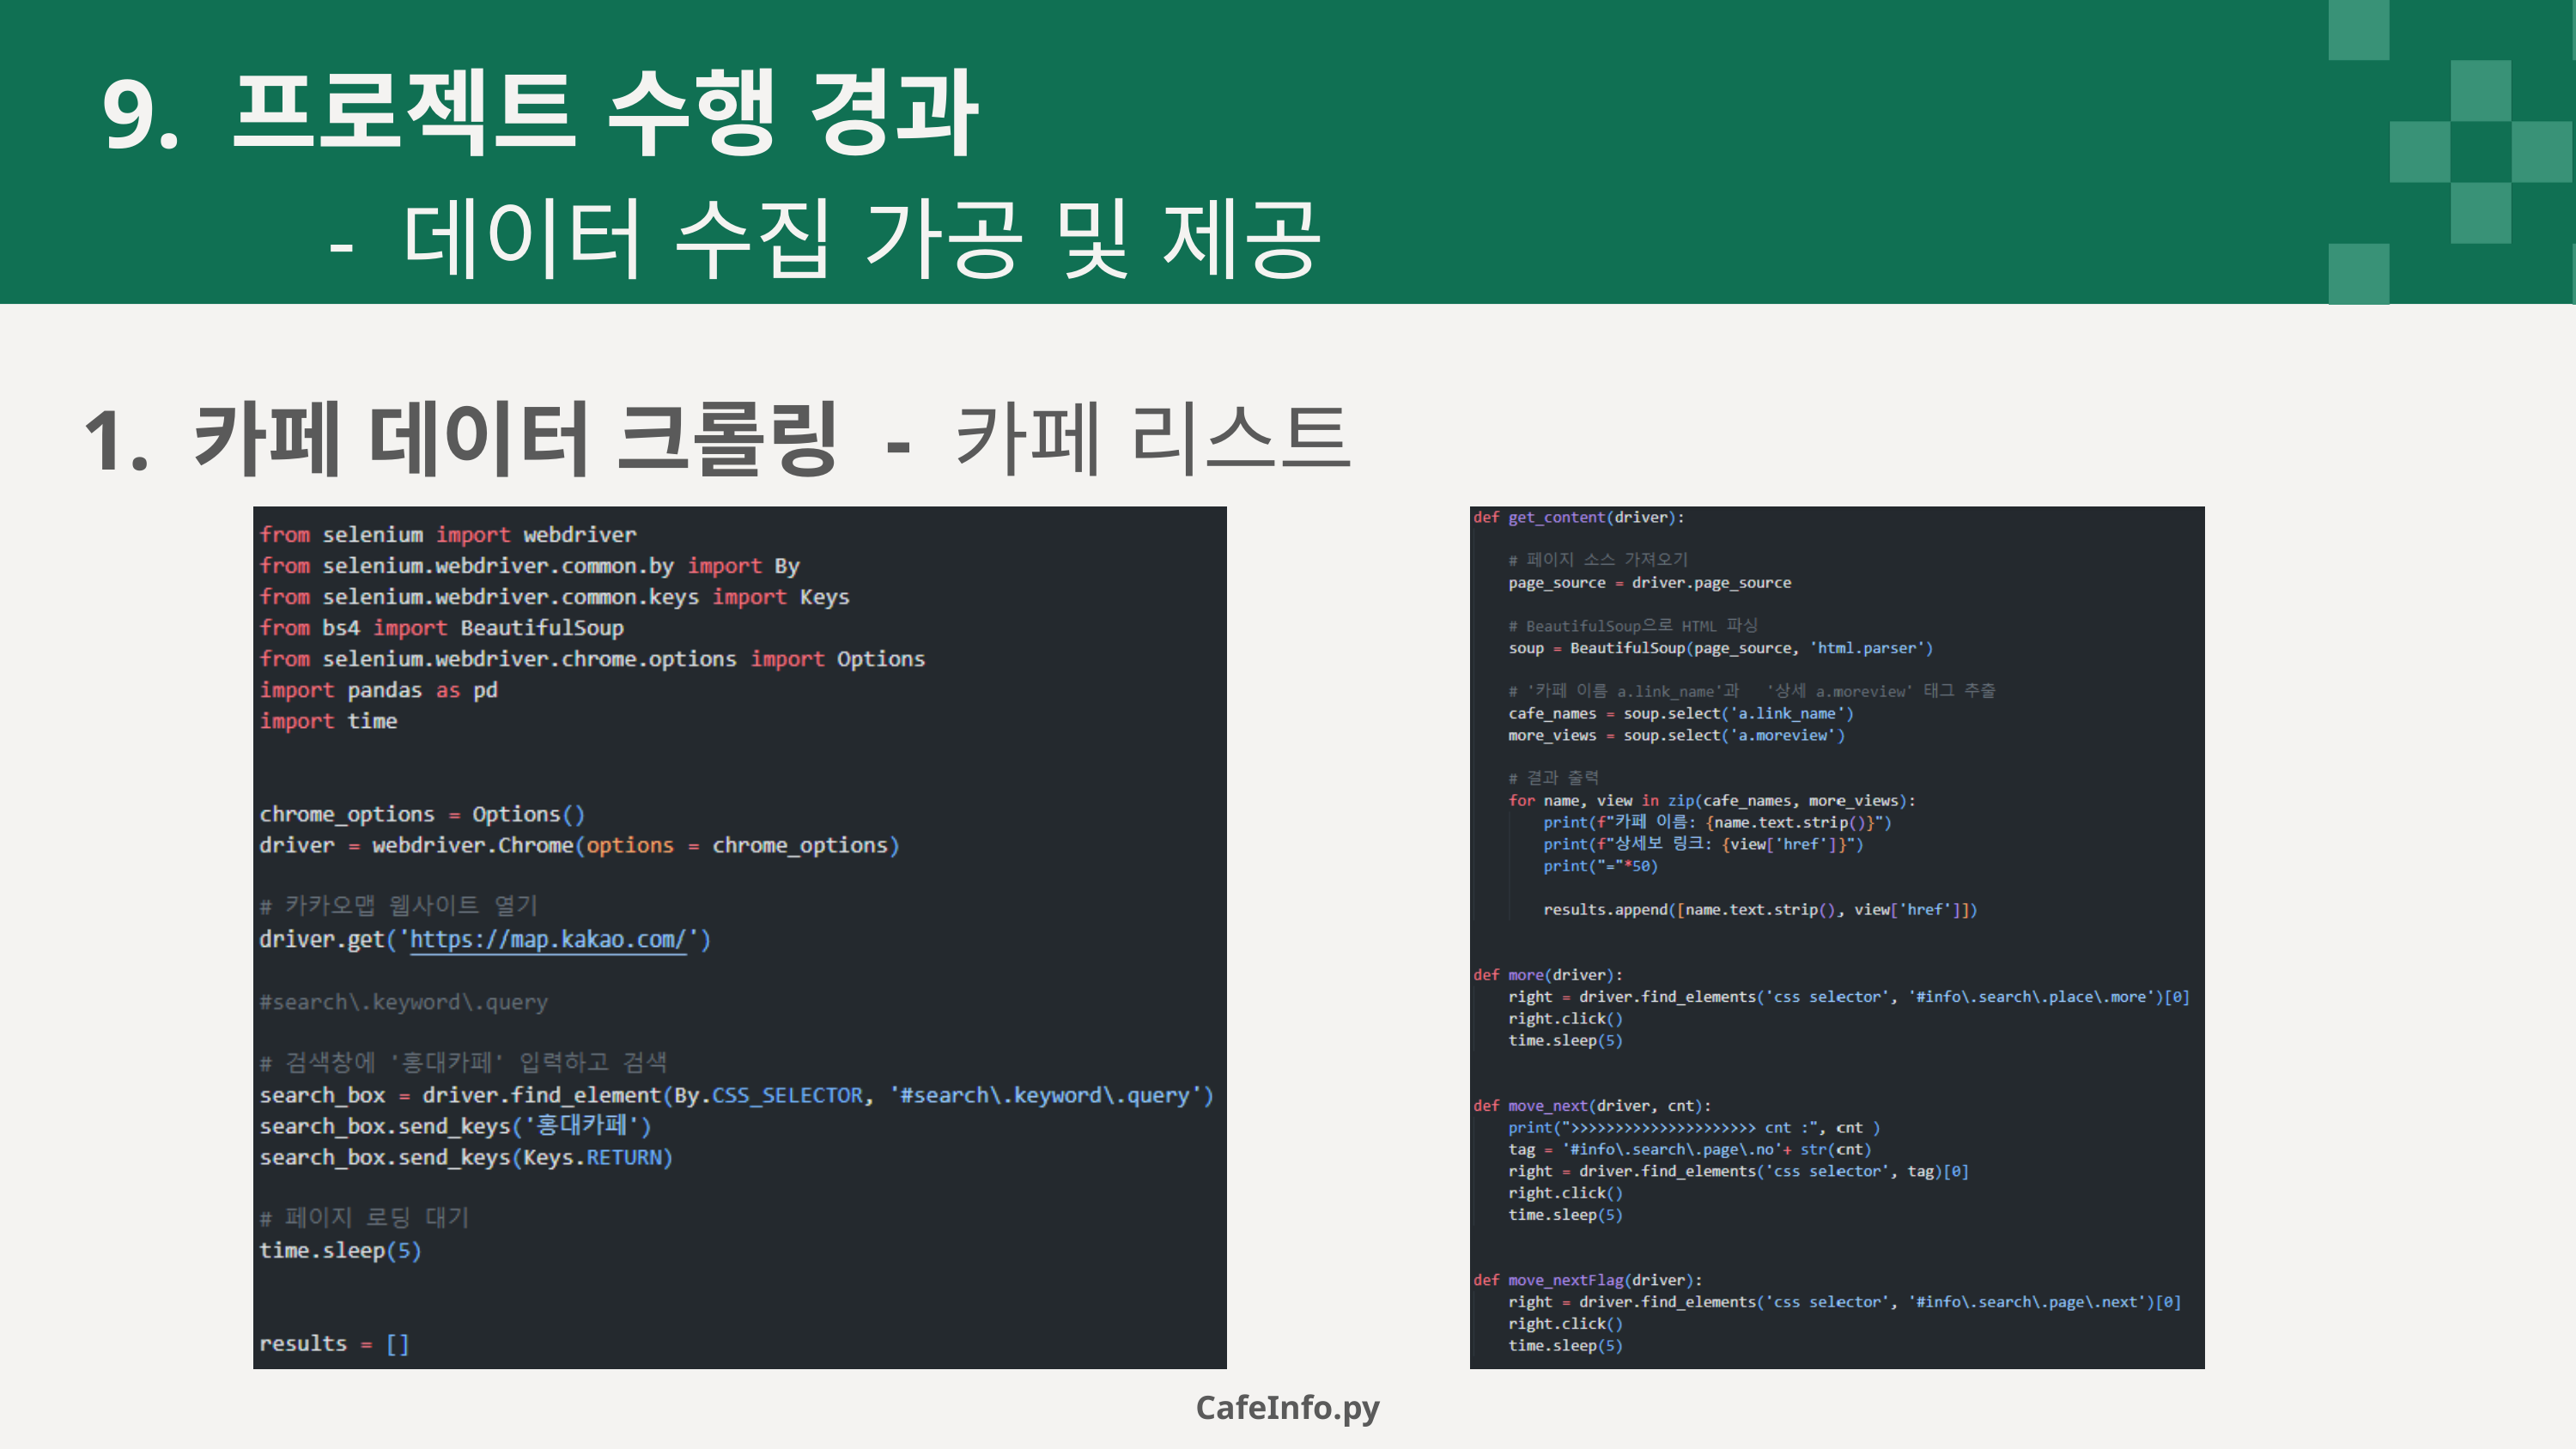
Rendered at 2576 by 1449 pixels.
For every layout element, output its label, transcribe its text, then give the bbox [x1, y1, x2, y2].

picture [0, 0, 2576, 305]
picture [1470, 506, 2205, 1369]
picture [253, 506, 1227, 1369]
text_box 1. 카페 데이터 크롤링 - 카페 리스트 [76, 366, 1460, 493]
text_box CafeInfo.py [1182, 1380, 1394, 1433]
